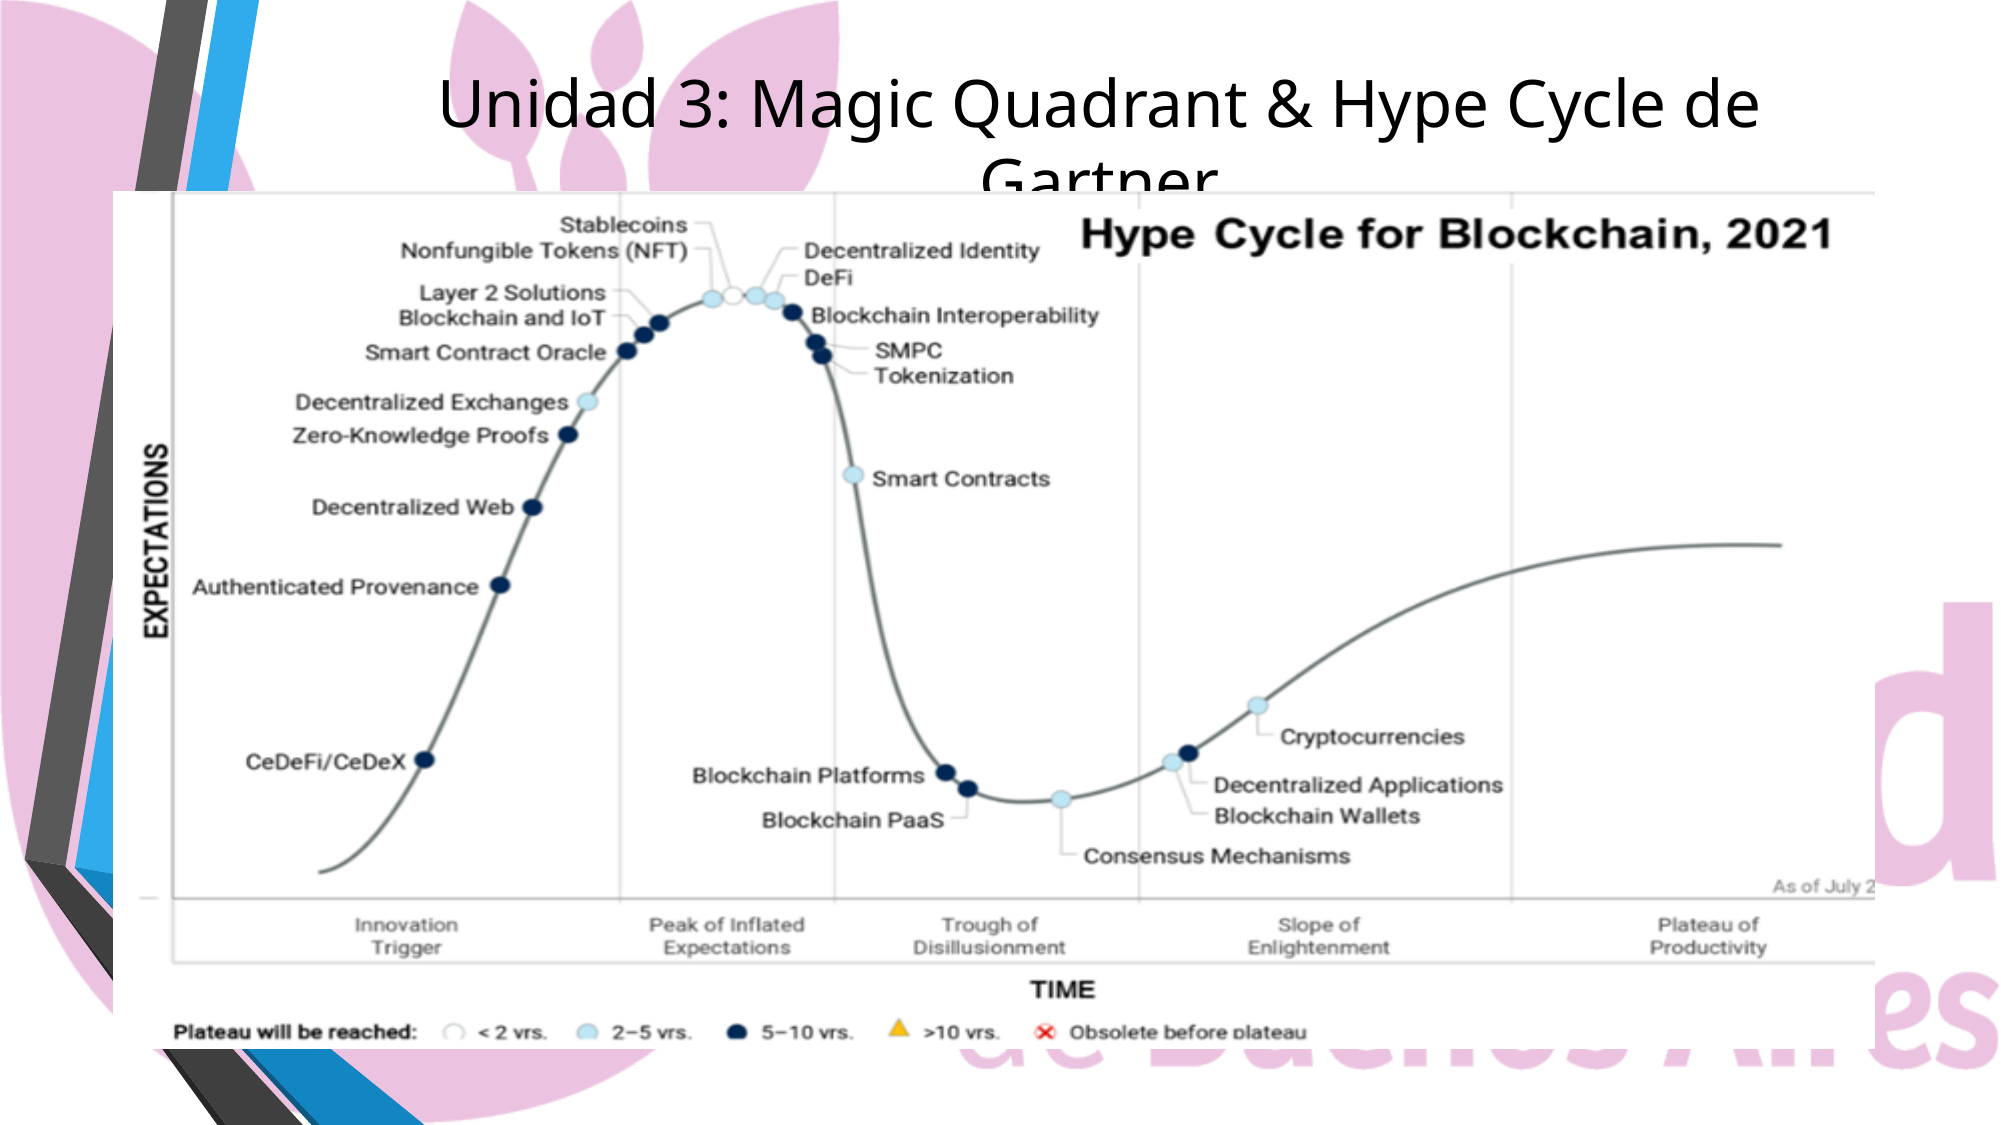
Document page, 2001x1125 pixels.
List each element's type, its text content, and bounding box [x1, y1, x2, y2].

picture [111, 191, 1875, 1051]
title Unidad 3: Magic Quadrant & Hype Cycle de Gartner [243, 54, 1887, 228]
